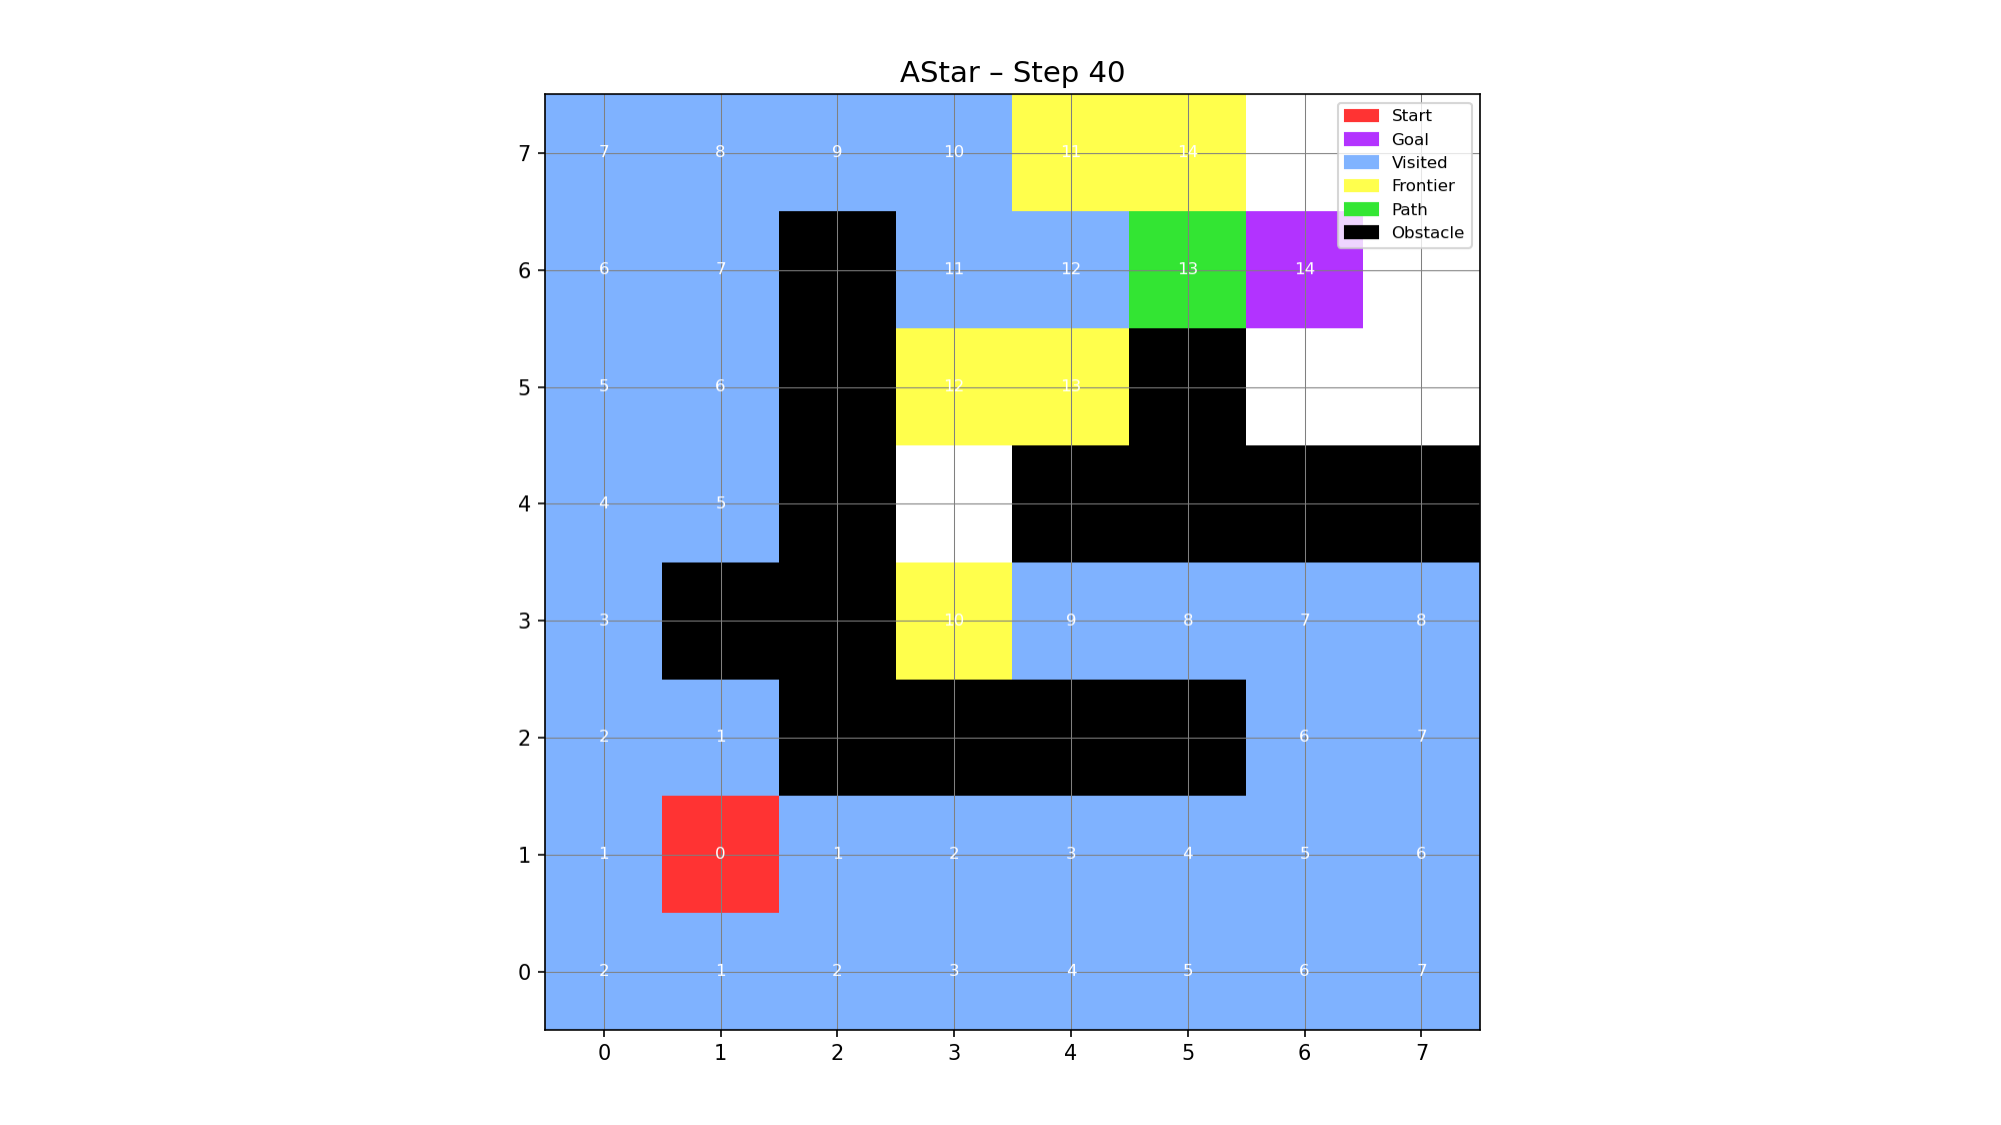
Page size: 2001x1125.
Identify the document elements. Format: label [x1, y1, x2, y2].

picture [474, 37, 1526, 1088]
